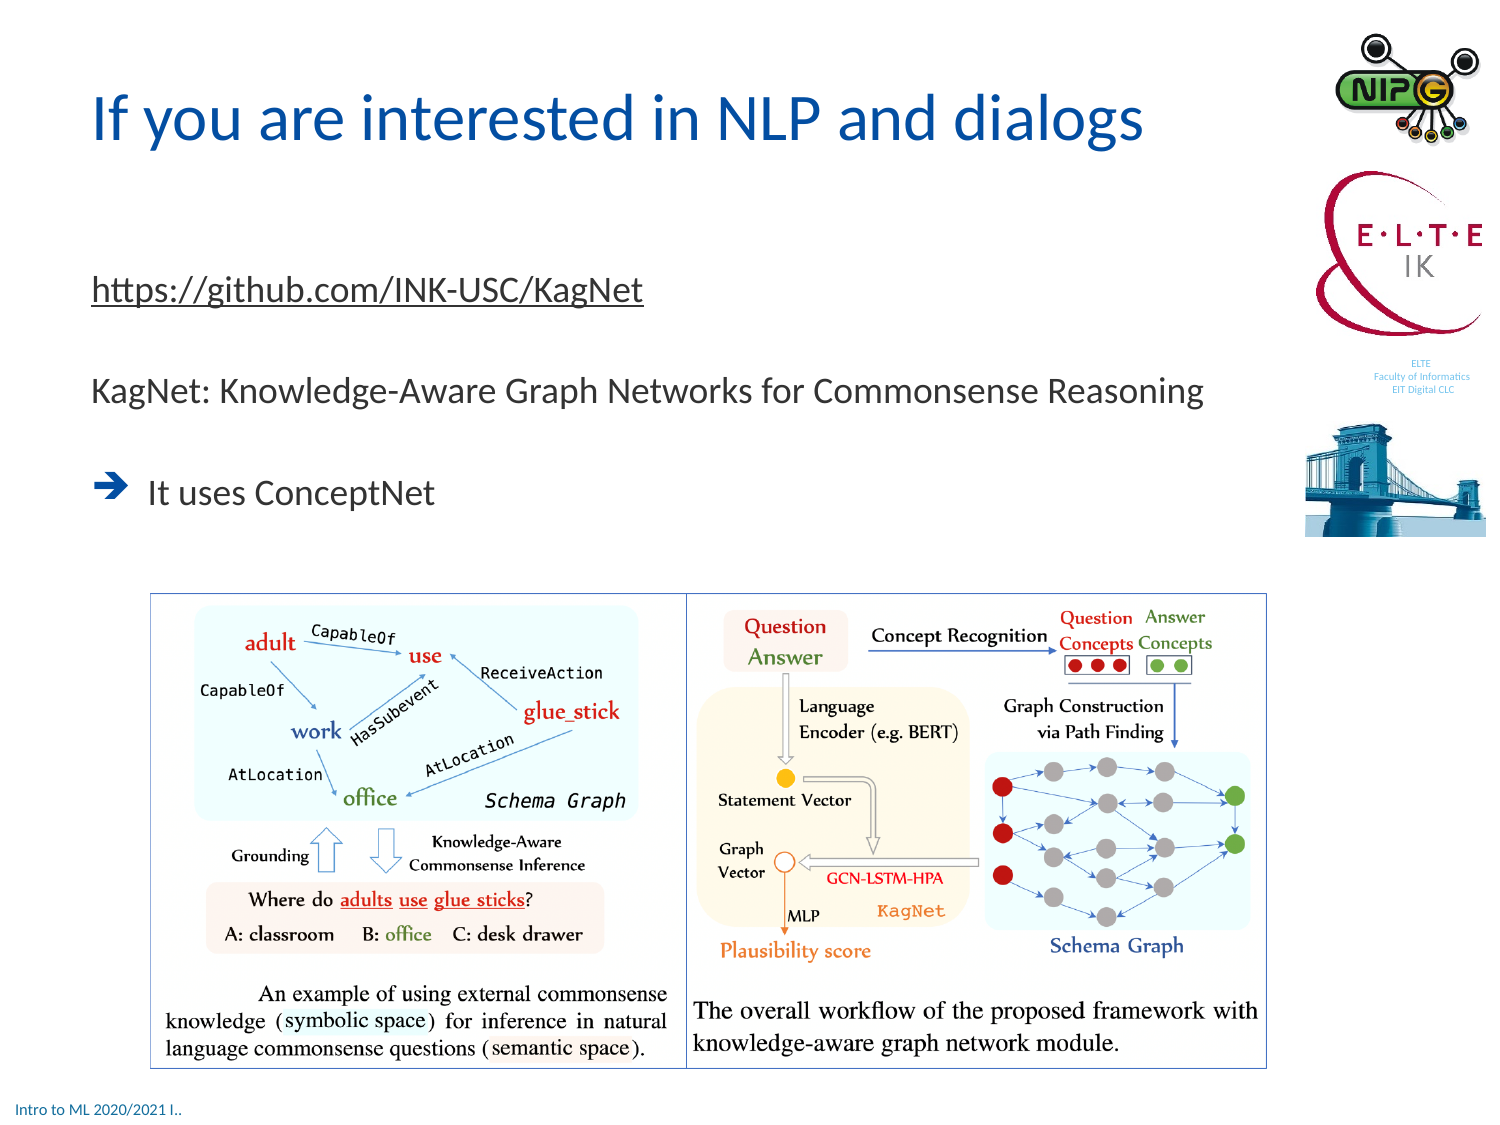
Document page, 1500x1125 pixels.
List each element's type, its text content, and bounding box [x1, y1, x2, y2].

picture [1316, 1, 1495, 336]
picture [1305, 421, 1486, 537]
list https://github.com/INK-USC/KagNet KagNet: Knowledge-Aware Graph Networks for Commonsense Reasoning It uses ConceptNet [76, 196, 1270, 1047]
picture [146, 585, 1271, 1072]
list If you are interested in NLP and dialogs [76, 66, 1329, 161]
